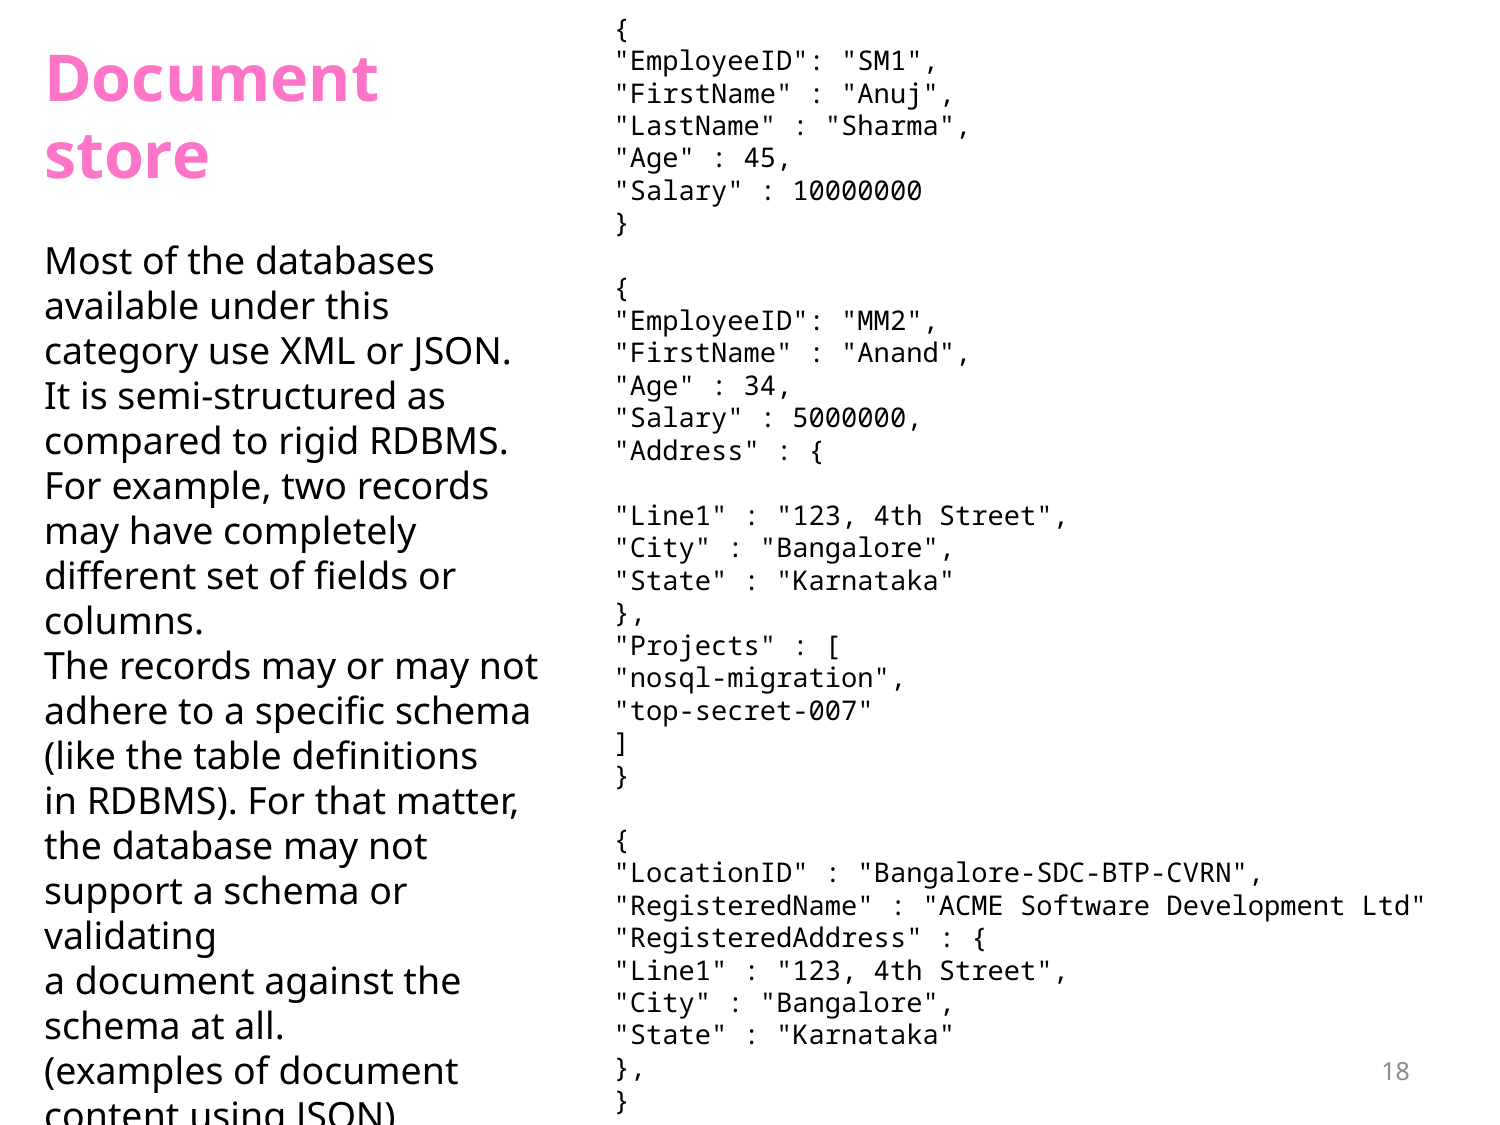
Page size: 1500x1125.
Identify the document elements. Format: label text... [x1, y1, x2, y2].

text_box Document store Most of the databases available under this category use XML or JSON. It is semi-structured as compared to rigid RDBMS. For example, two records may have completely different set of fields or columns. The records may or may not adhere to a specific schema (like the table definitions in RDBMS). For that matter, the database may not support a schema or validating a document against the schema at all. (examples of document content using JSON) [29, 29, 561, 1125]
text_box { "EmployeeID": "SM1", "FirstName" : "Anuj", "LastName" : "Sharma", "Age" : 45, "Salary" : 10000000 } { "EmployeeID": "MM2", "FirstName" : "Anand", "Age" : 34, "Salary" : 5000000, "Address" : { "Line1" : "123, 4th Street", "City" : "Bangalore", "State" : "Karnataka" }, "Projects" : [ "nosql-migration", "top-secret-007" ] } { "LocationID" : "Bangalore-SDC-BTP-CVRN", "RegisteredName" : "ACME Software Development Ltd" "RegisteredAddress" : { "Line1" : "123, 4th Street", "City" : "Bangalore", "State" : "Karnataka" }, } [598, 3, 1490, 1123]
